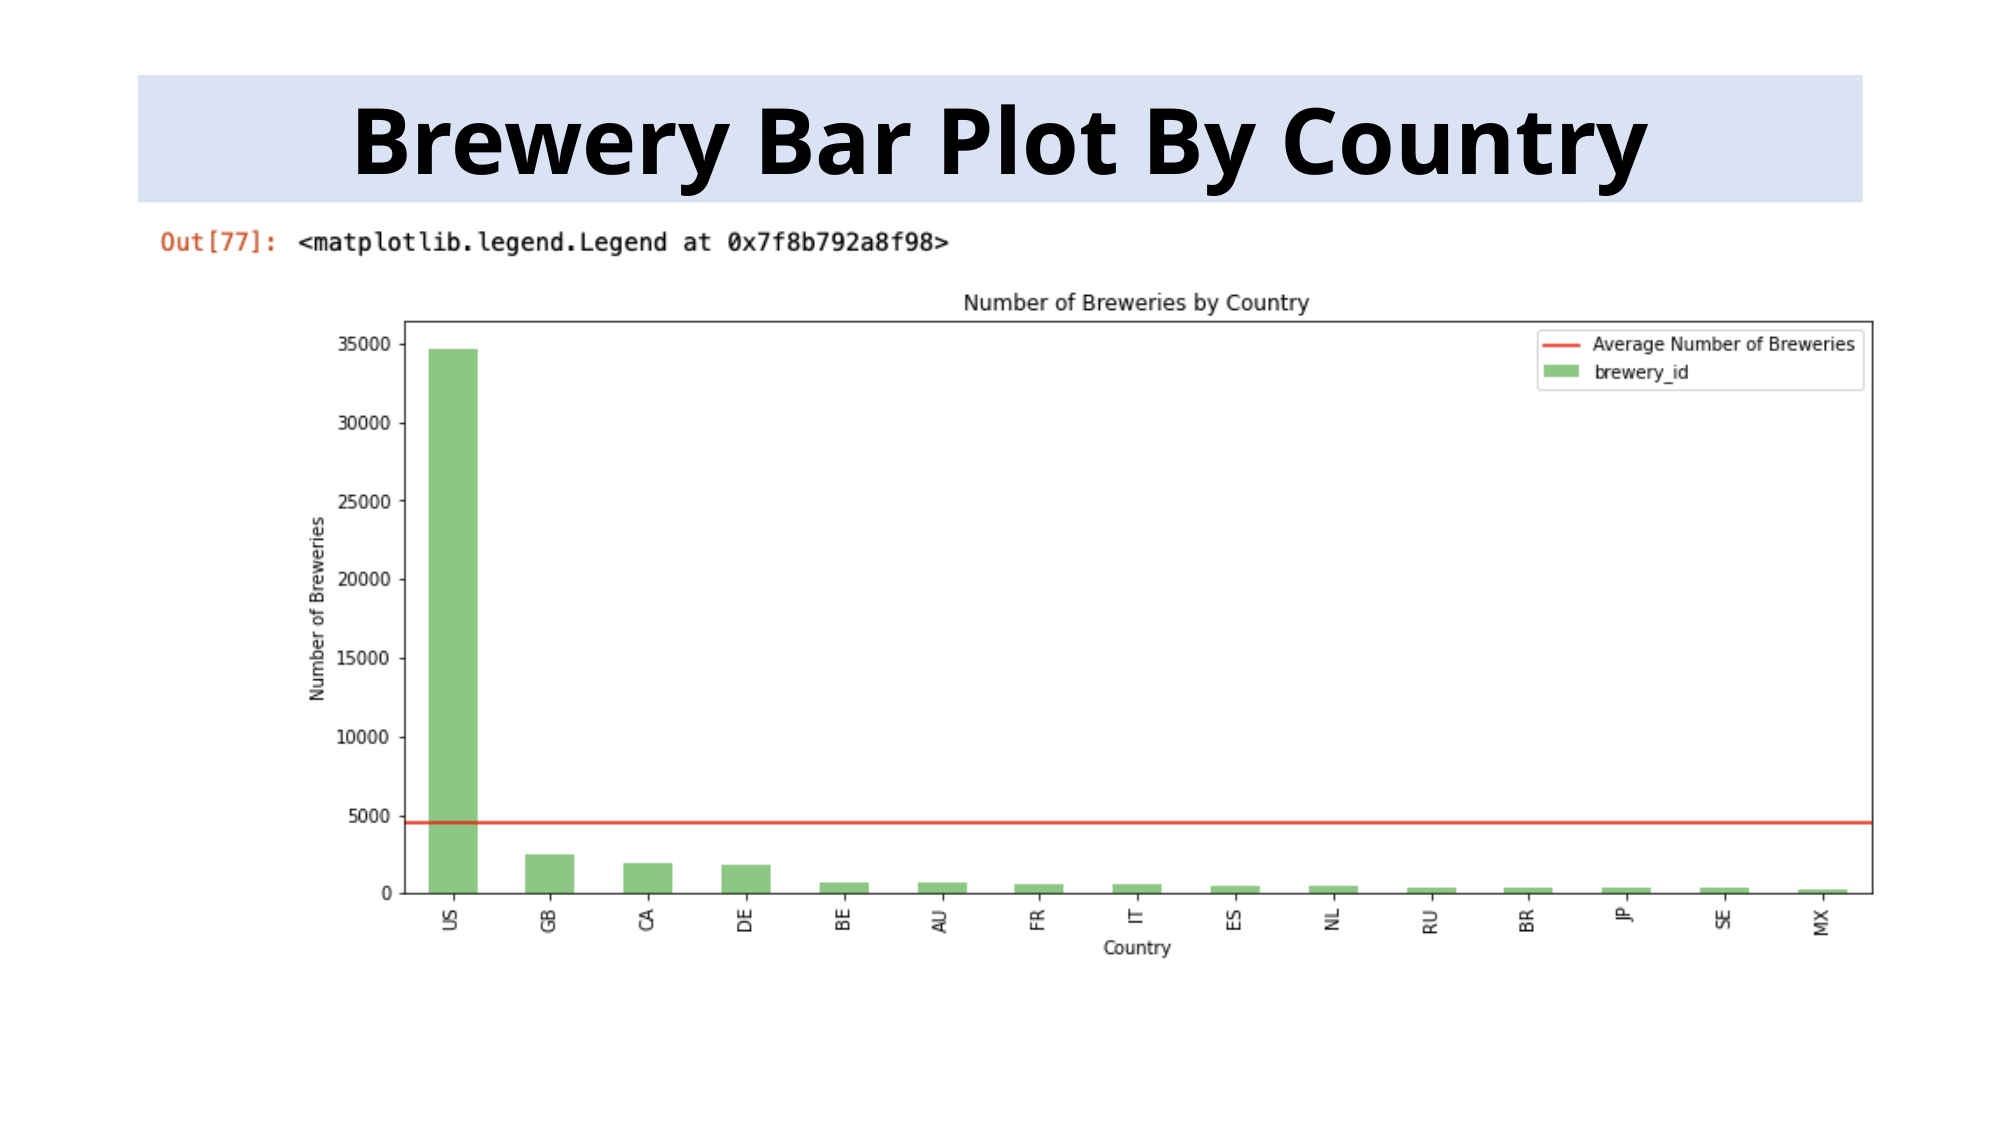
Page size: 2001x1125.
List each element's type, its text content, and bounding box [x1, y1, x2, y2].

title Brewery Bar Plot By Country [137, 75, 1863, 203]
picture [152, 223, 1909, 974]
